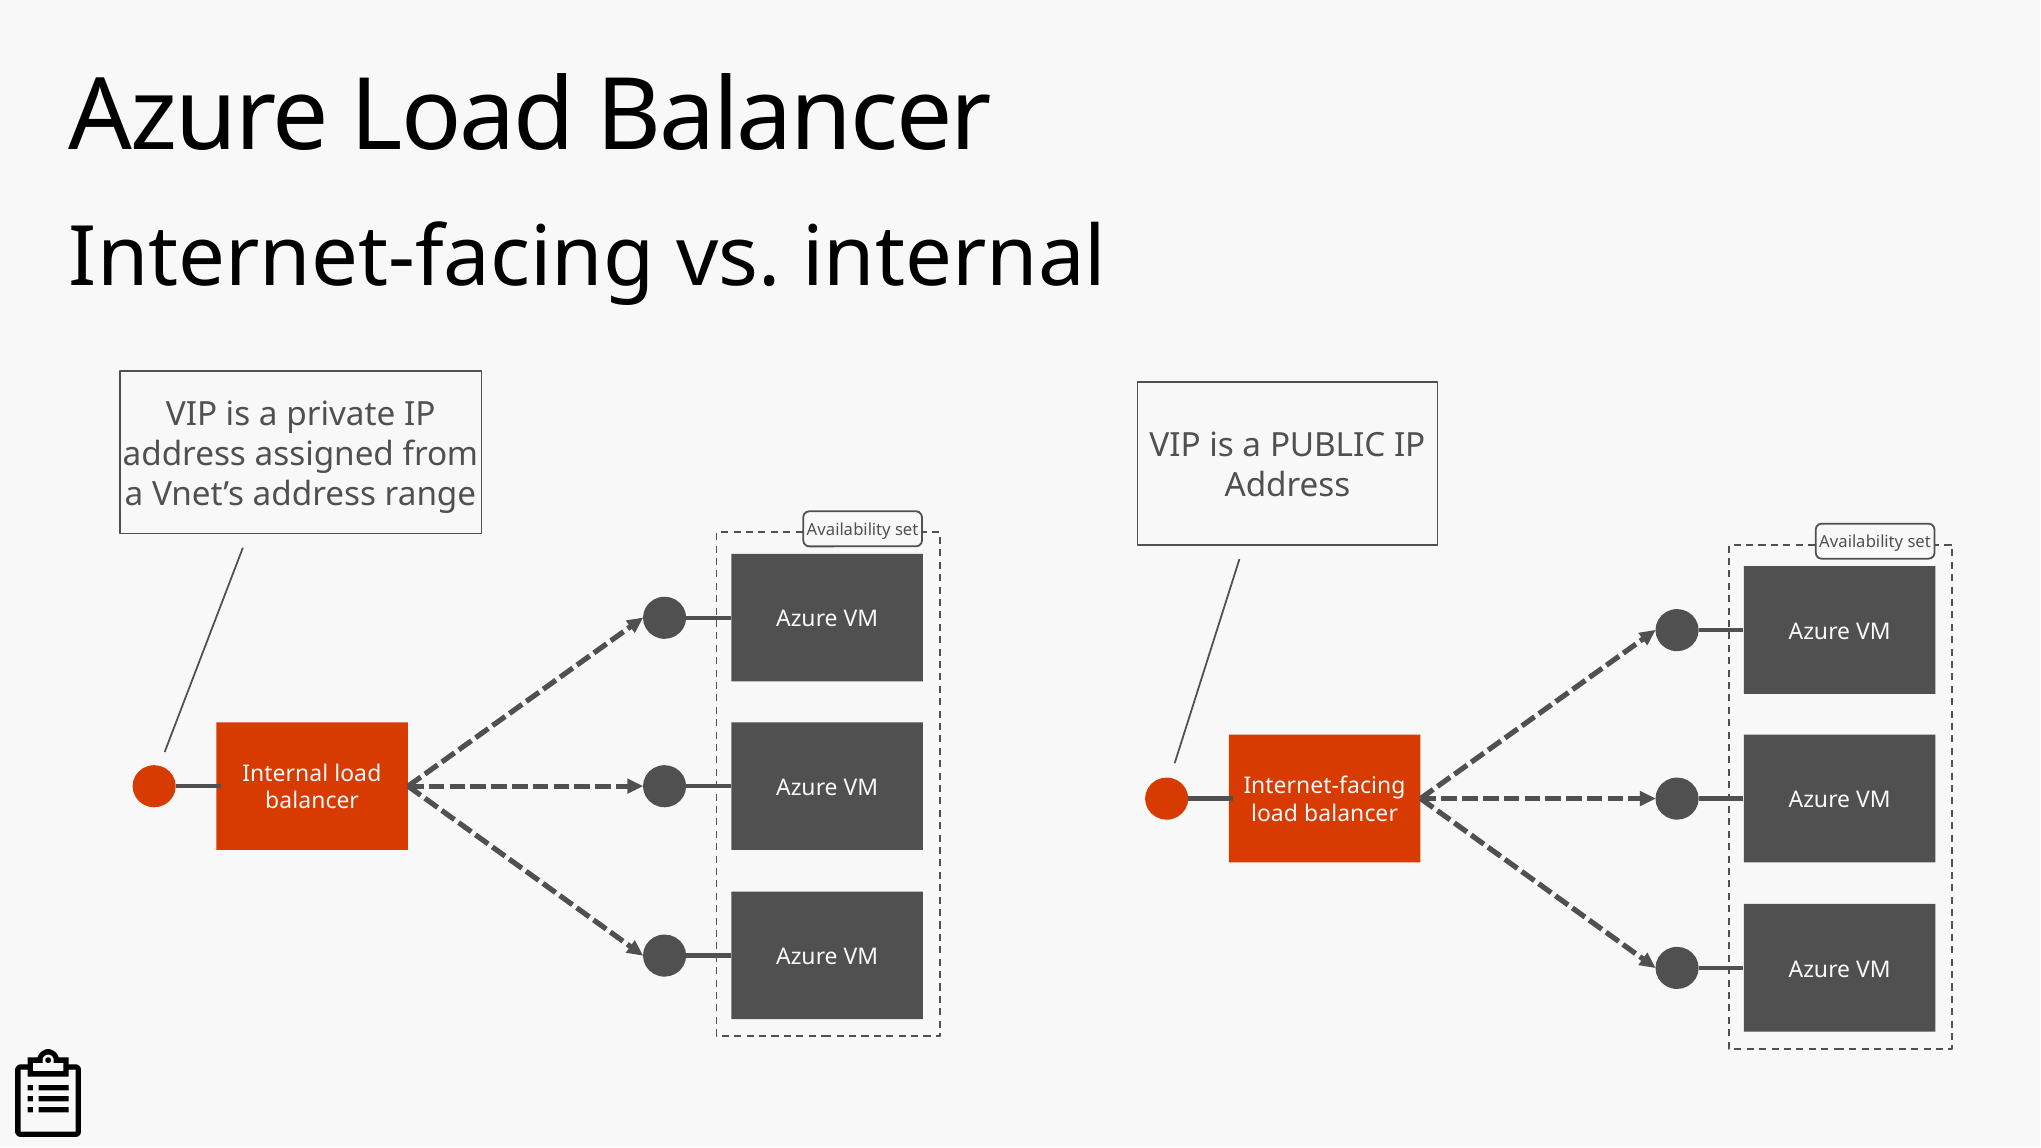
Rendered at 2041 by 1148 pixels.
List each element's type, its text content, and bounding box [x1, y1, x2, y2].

text_box VIP is a PUBLIC IP Address [1137, 381, 1438, 546]
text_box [1144, 523, 1953, 1049]
text_box VIP is a private IP address assigned from a Vnet’s address range [119, 370, 482, 534]
title Azure Load Balancer [45, 48, 1996, 198]
list Internet-facing vs. internal [45, 198, 1996, 543]
picture [4, 1049, 92, 1137]
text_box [132, 511, 941, 1037]
